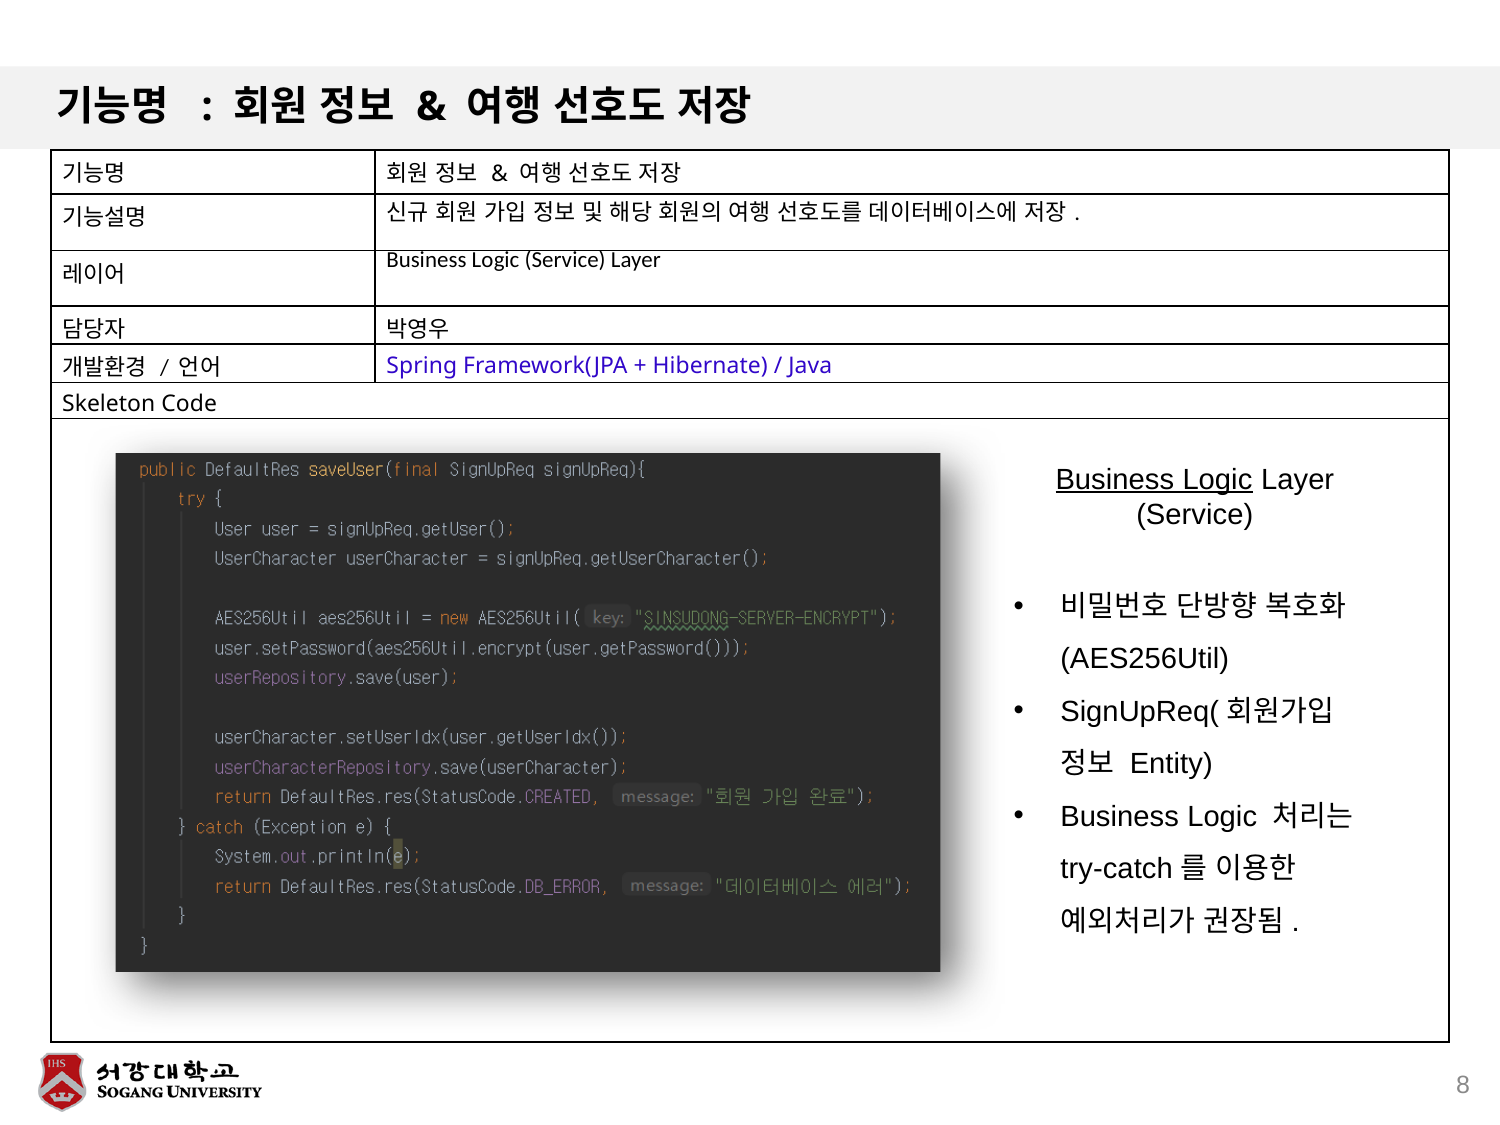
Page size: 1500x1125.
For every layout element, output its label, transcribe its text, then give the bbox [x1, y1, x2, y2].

table_header 기능명 [52, 151, 374, 193]
slide_number 8 [1147, 1053, 1485, 1114]
table_cell Spring Framework(JPA + Hibernate) / Java [376, 345, 1448, 382]
title 기능명 : 회원 정보 & 여행 선호도 저장 [41, 64, 1459, 149]
table_cell 기능설명 [52, 195, 374, 250]
text_box Business Logic Layer (Service) [998, 453, 1391, 538]
table_cell 레이어 [52, 251, 374, 305]
table_header 회원 정보 & 여행 선호도 저장 [376, 151, 1448, 193]
table_cell 신규 회원 가입 정보 및 해당 회원의 여행 선호도를 데이터베이스에 저장. [376, 195, 1448, 250]
picture [115, 453, 941, 972]
table_cell 개발환경 / 언어 [52, 345, 374, 382]
table_cell 담당자 [52, 307, 374, 343]
text_box 비밀번호 단방향 복호화(AES256Util) SignUpReq(회원가입 정보 Entity) Business Logic 처리는 try-catch를 이용한 예외처리가 권장됨. [998, 562, 1391, 945]
picture [0, 1031, 294, 1125]
table_cell Business Logic (Service) Layer [376, 251, 1448, 305]
table_cell 박영우 [376, 307, 1448, 343]
table_cell Skeleton Code [52, 383, 1448, 418]
table_cell [52, 419, 1448, 1041]
